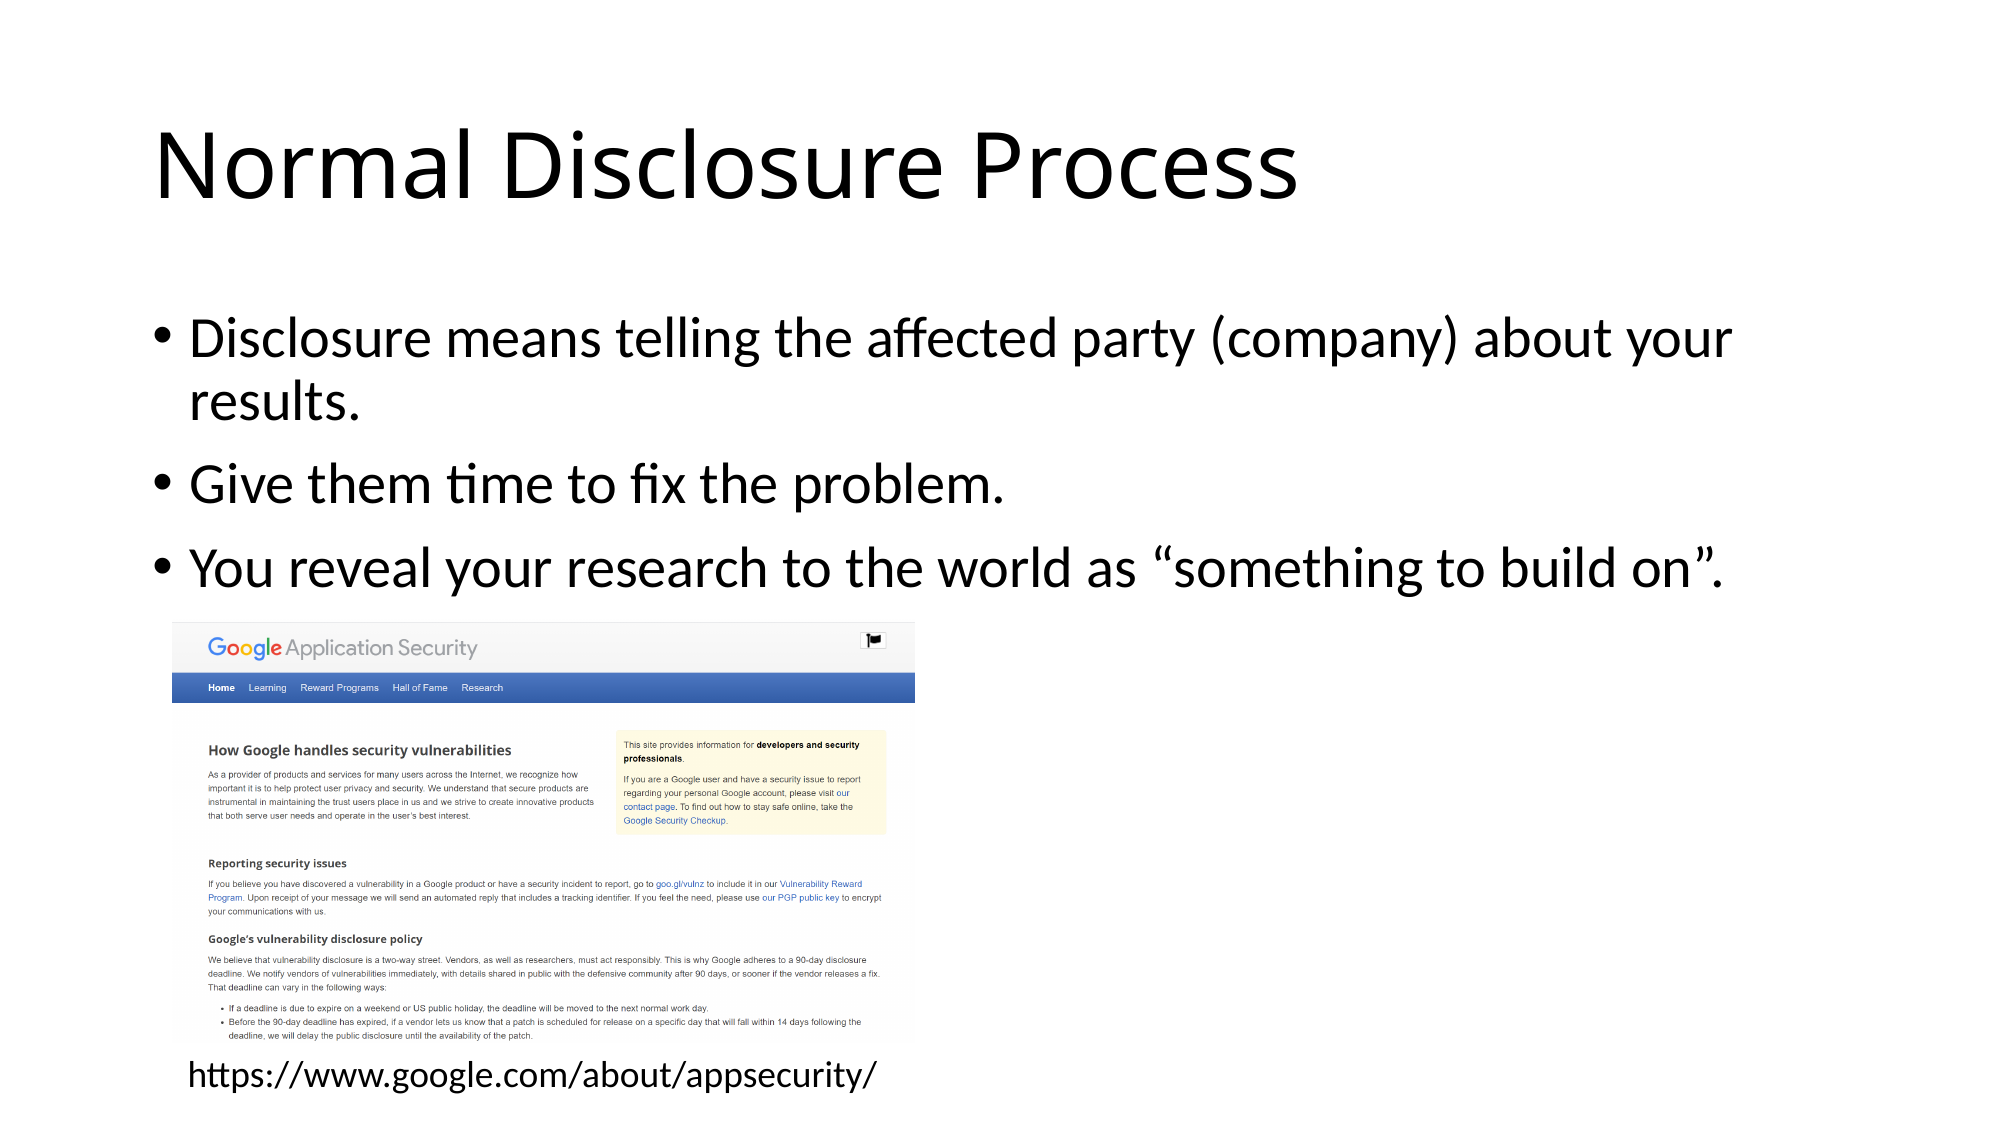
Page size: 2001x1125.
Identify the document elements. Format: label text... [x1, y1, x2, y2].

text_box https://www.google.com/about/appsecurity/ [172, 1042, 1173, 1103]
list Disclosure means telling the affected party (company) about your results. Give them time to fix the problem. You reveal your research to the world as “something to build on”. [137, 299, 1863, 638]
picture [172, 619, 915, 1043]
title Normal Disclosure Process [137, 59, 1863, 278]
